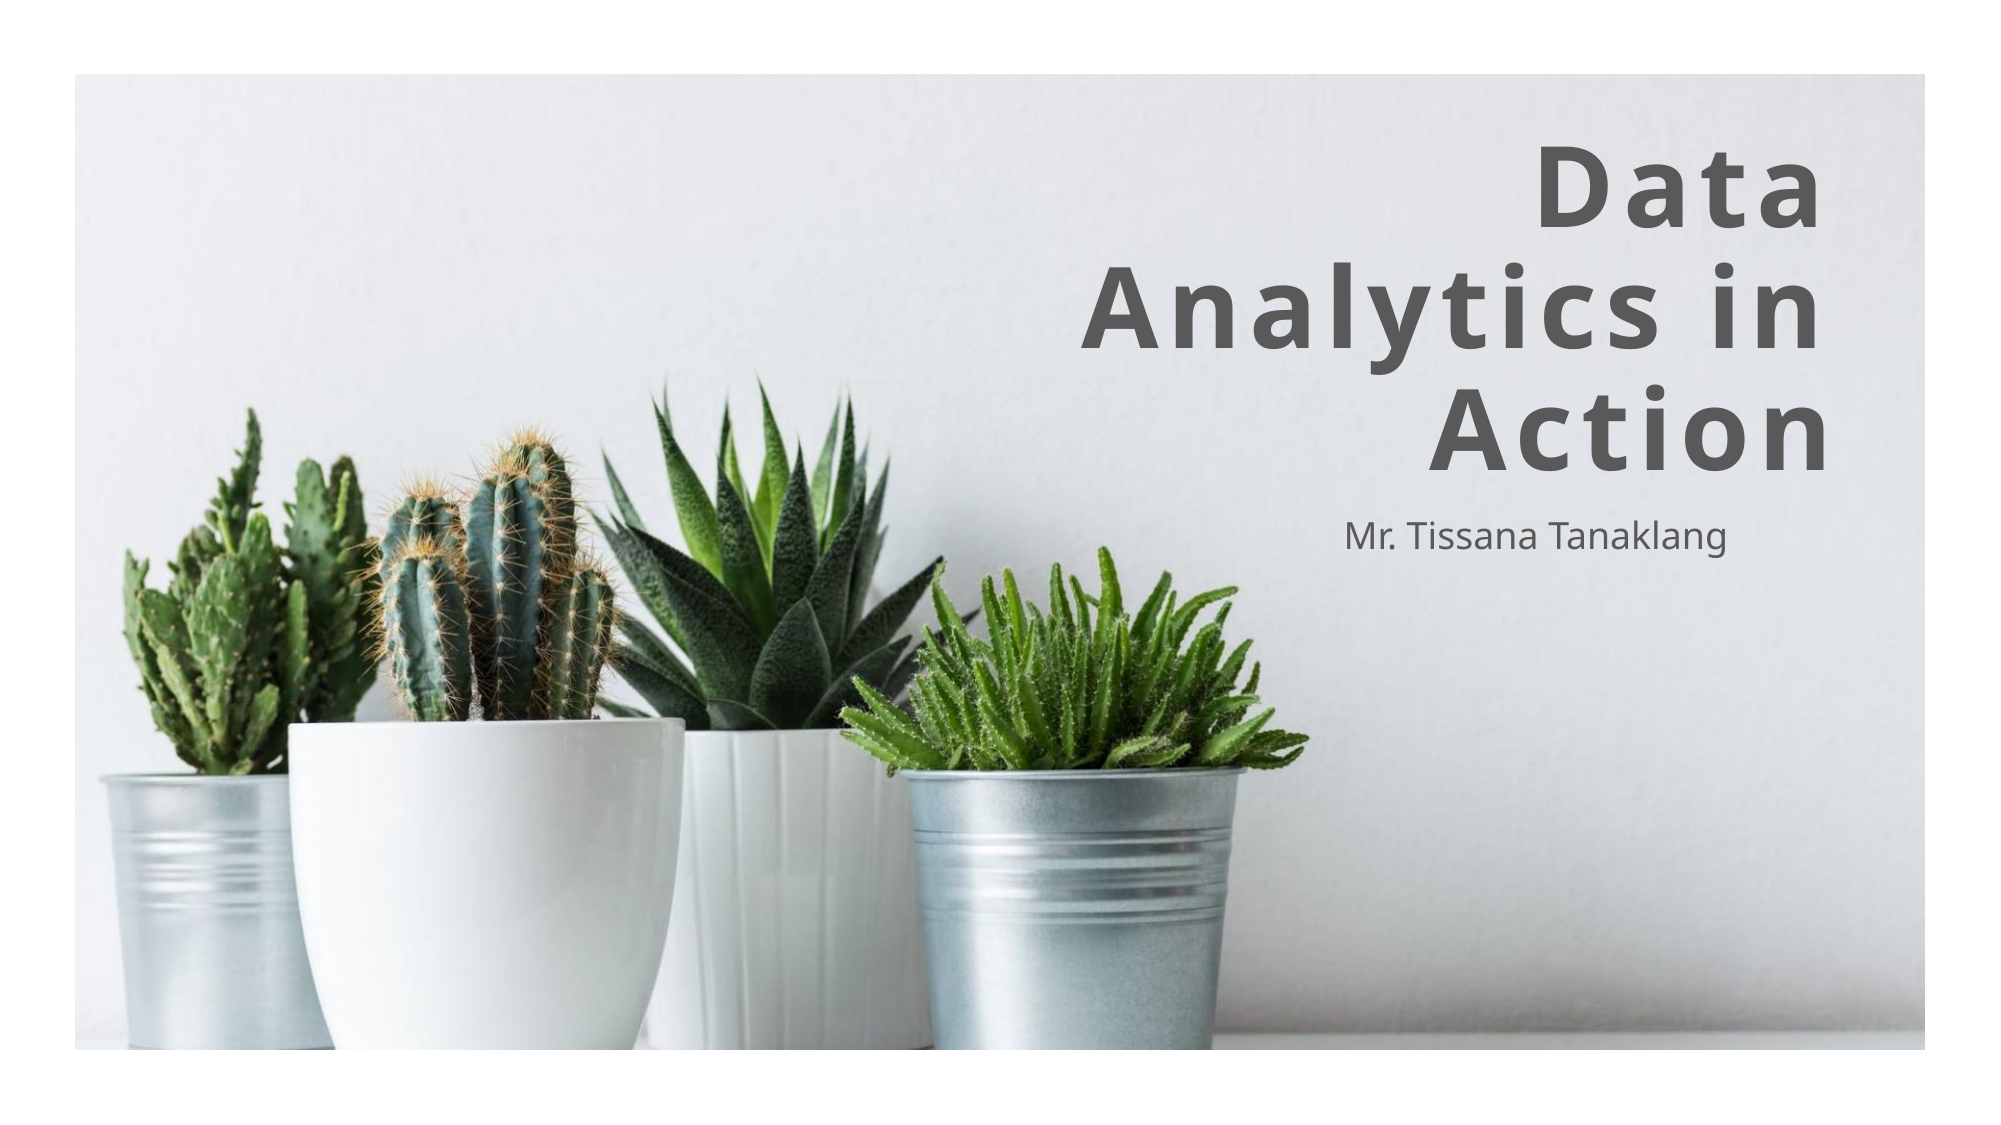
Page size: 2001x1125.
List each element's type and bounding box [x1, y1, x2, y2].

picture [75, 74, 1925, 1050]
